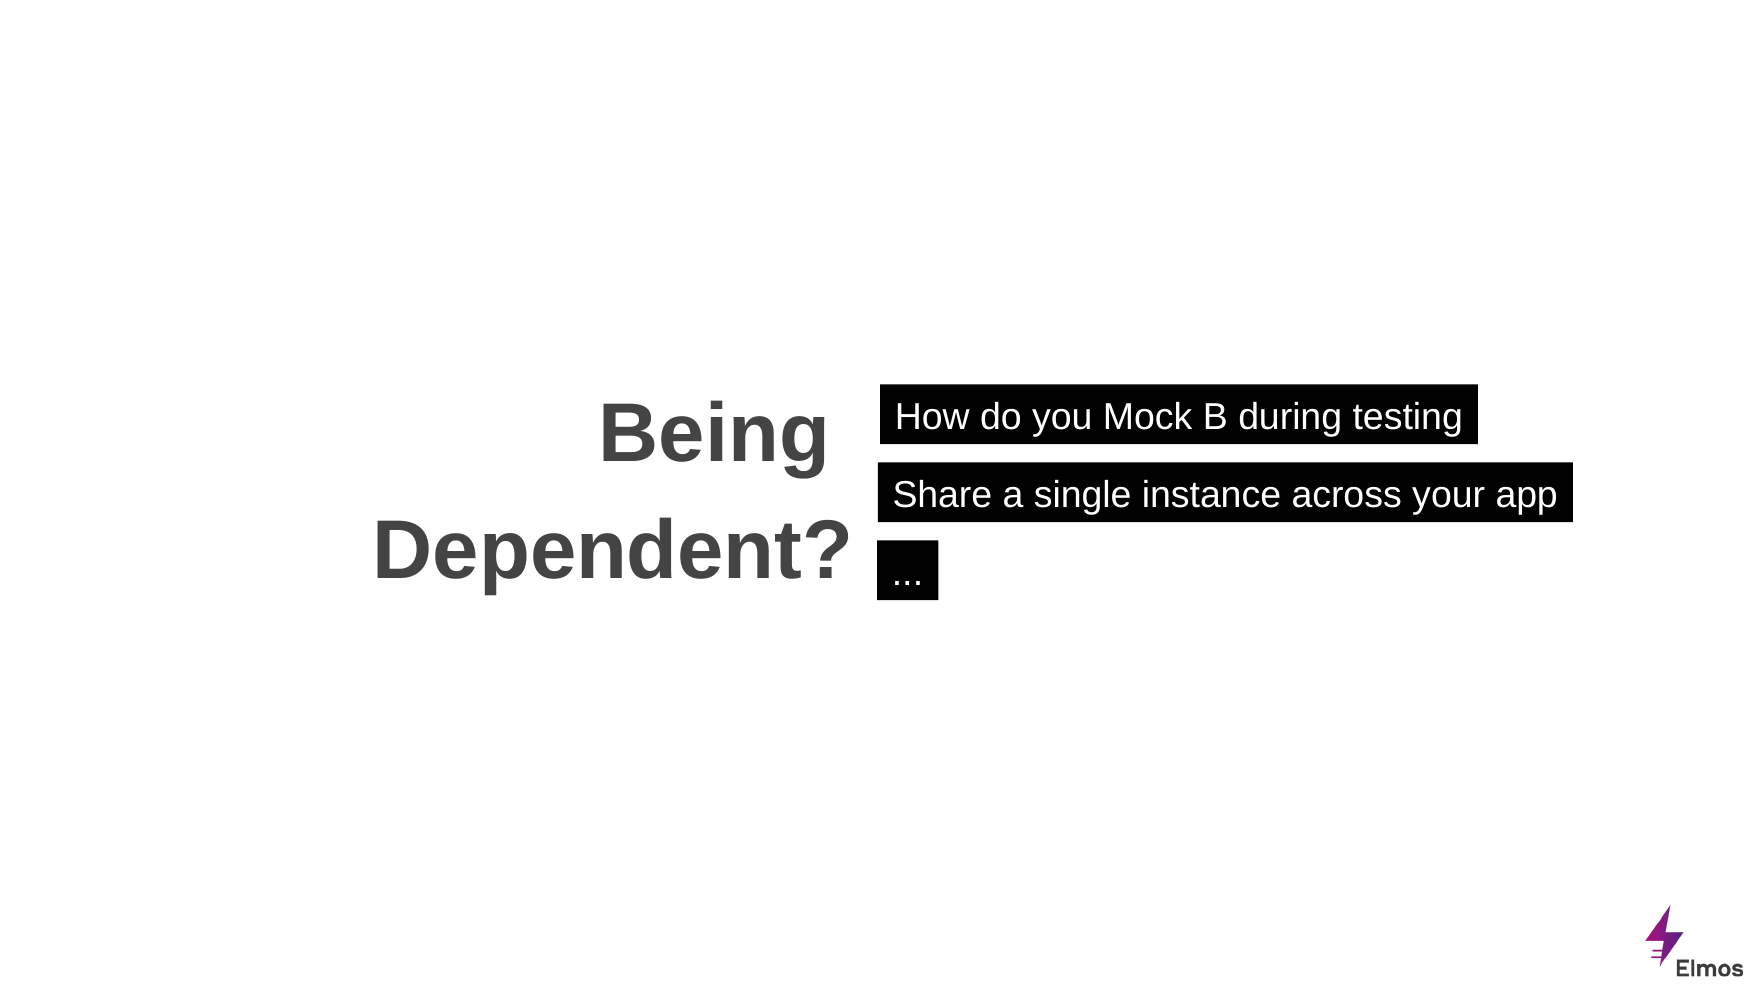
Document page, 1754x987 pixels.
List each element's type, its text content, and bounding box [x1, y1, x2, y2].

text_box Share a single instance across your app [877, 462, 1573, 523]
text_box How do you Mock B during testing [880, 384, 1478, 445]
picture [1645, 905, 1743, 977]
list Being Dependent? [251, 378, 854, 589]
text_box ... [877, 540, 939, 601]
